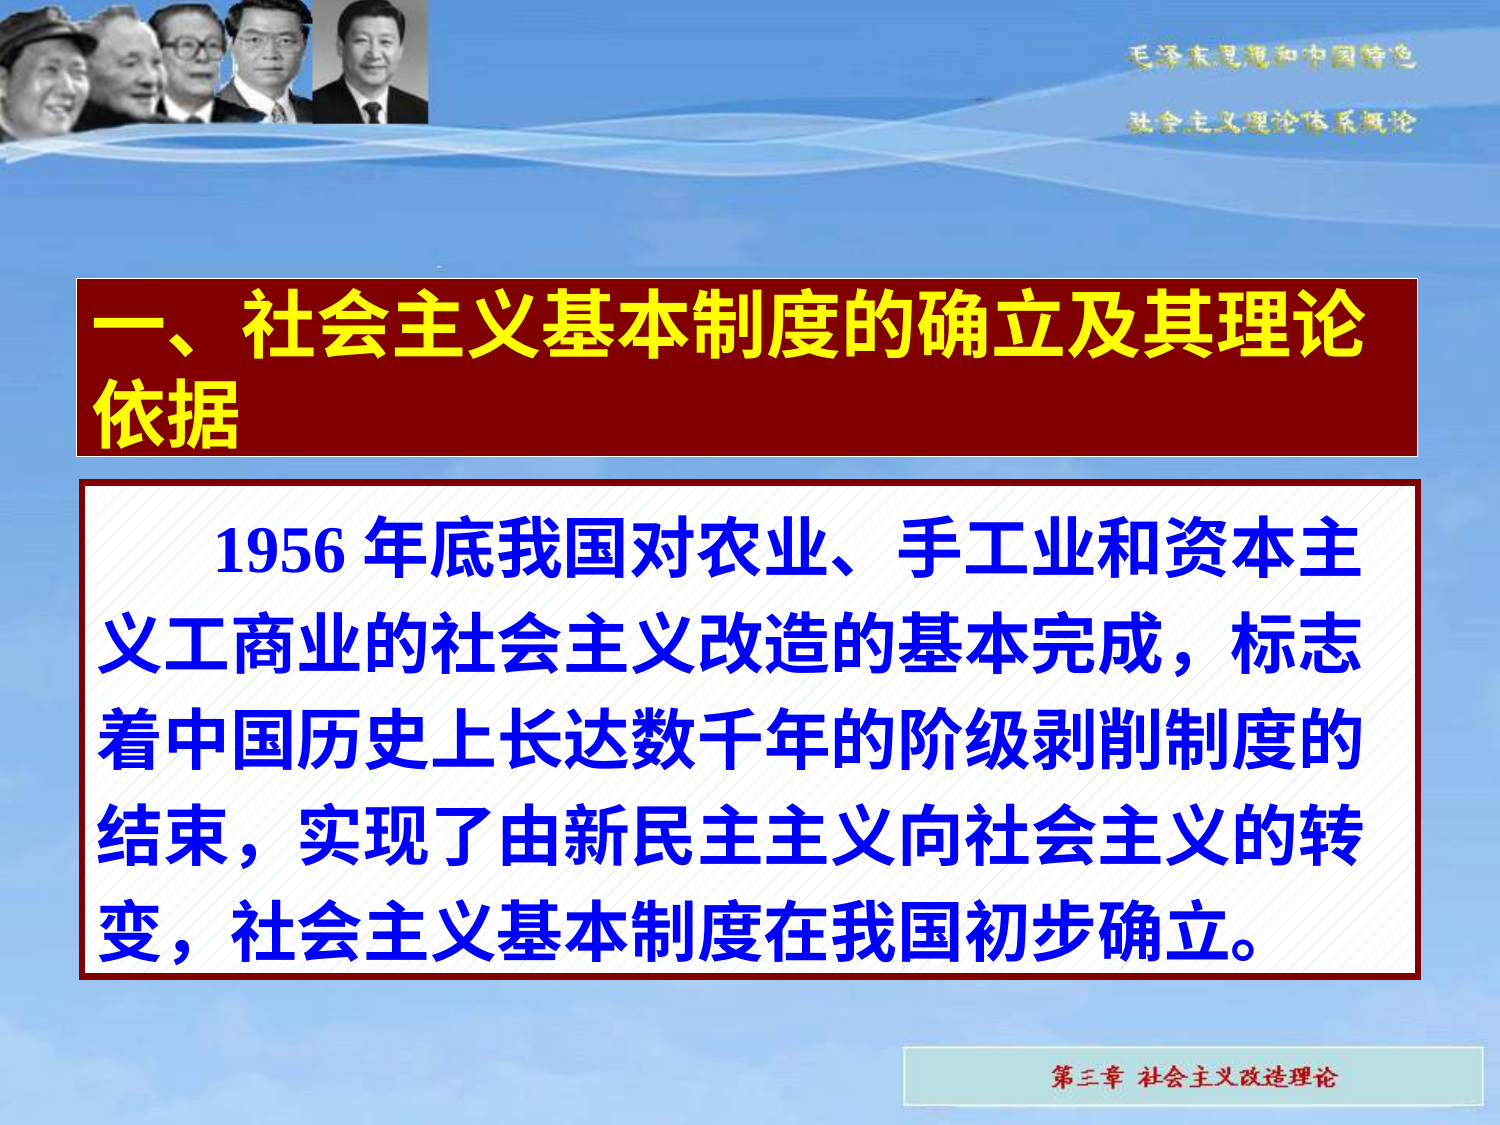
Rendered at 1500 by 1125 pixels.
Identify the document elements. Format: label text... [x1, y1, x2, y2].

text_box 1956年底我国对农业、手工业和资本主义工商业的社会主义改造的基本完成，标志着中国历史上长达数千年的阶级剥削制度的结束，实现了由新民主主义向社会主义的转变，社会主义基本制度在我国初步确立。 [81, 482, 1418, 977]
picture [0, 0, 1500, 1125]
title 一、社会主义基本制度的确立及其理论依据 [76, 278, 1418, 457]
